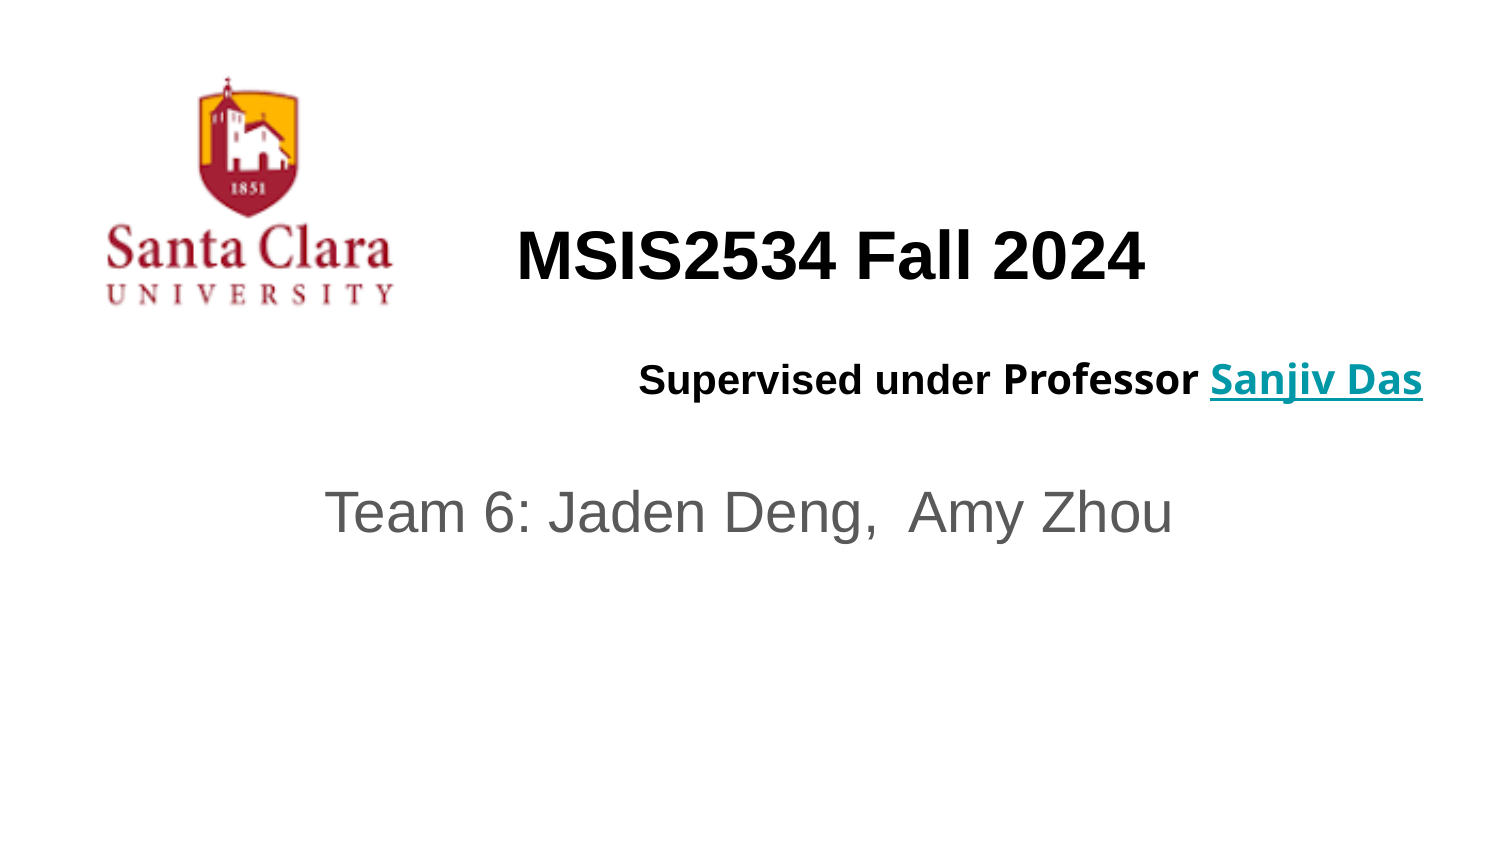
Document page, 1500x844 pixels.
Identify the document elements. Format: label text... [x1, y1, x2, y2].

subtitle Team 6: Jaden Deng, Amy Zhou [51, 464, 1449, 595]
picture [50, 29, 450, 367]
title MSIS2534 Fall 2024 Supervised under Professor Sanjiv Das [51, 29, 1449, 422]
